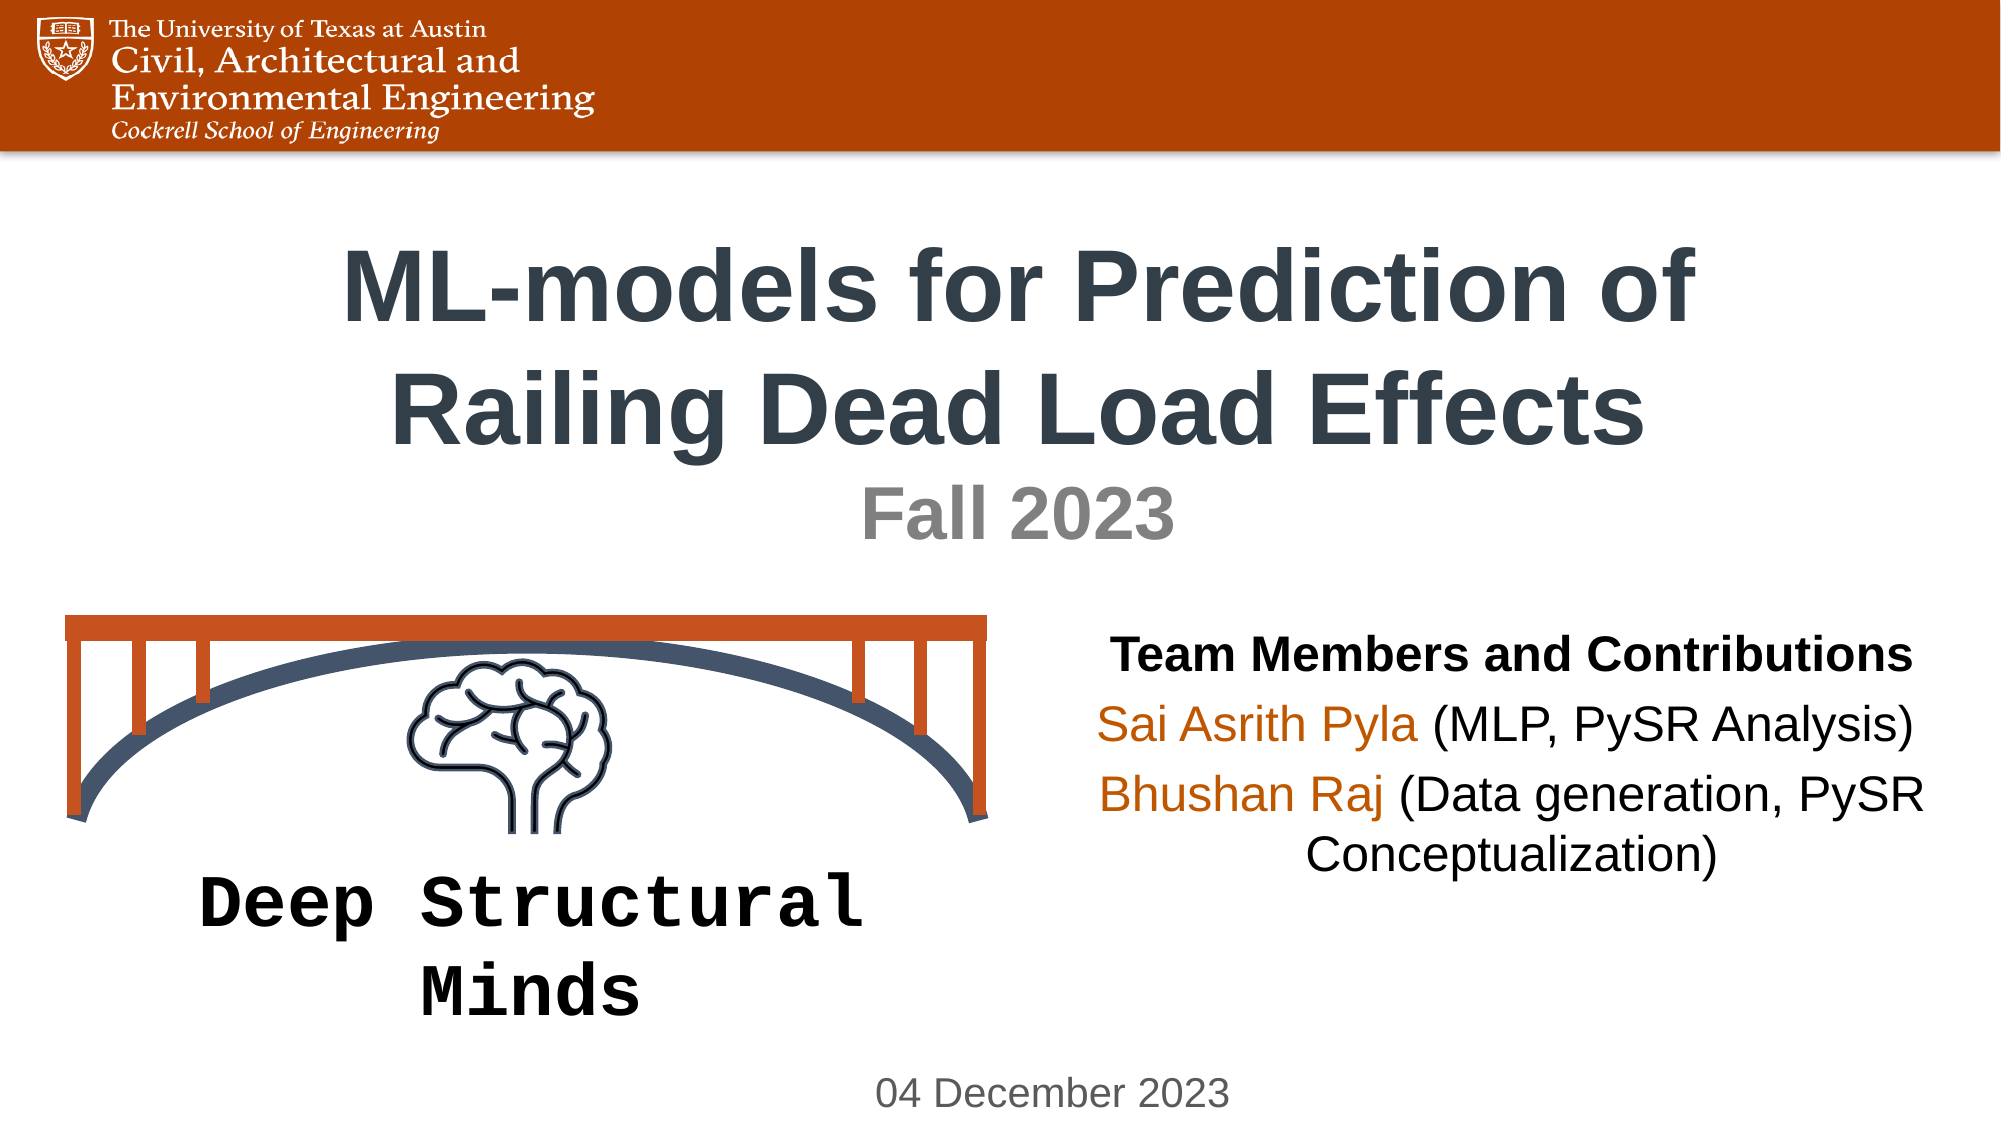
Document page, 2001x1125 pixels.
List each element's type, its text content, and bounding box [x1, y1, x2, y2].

text_box Team Members and Contributions Sai Asrith Pyla (MLP, PySR Analysis) Bhushan Raj (Data generation, PySR Conceptualization) [979, 614, 2000, 916]
subtitle Deep Structural Minds [68, 875, 997, 1040]
text_box 04 December 2023 [833, 1063, 1273, 1114]
picture [63, 613, 1001, 867]
title ML-models for Prediction of Railing Dead Load Effects Fall 2023 [205, 163, 1833, 611]
